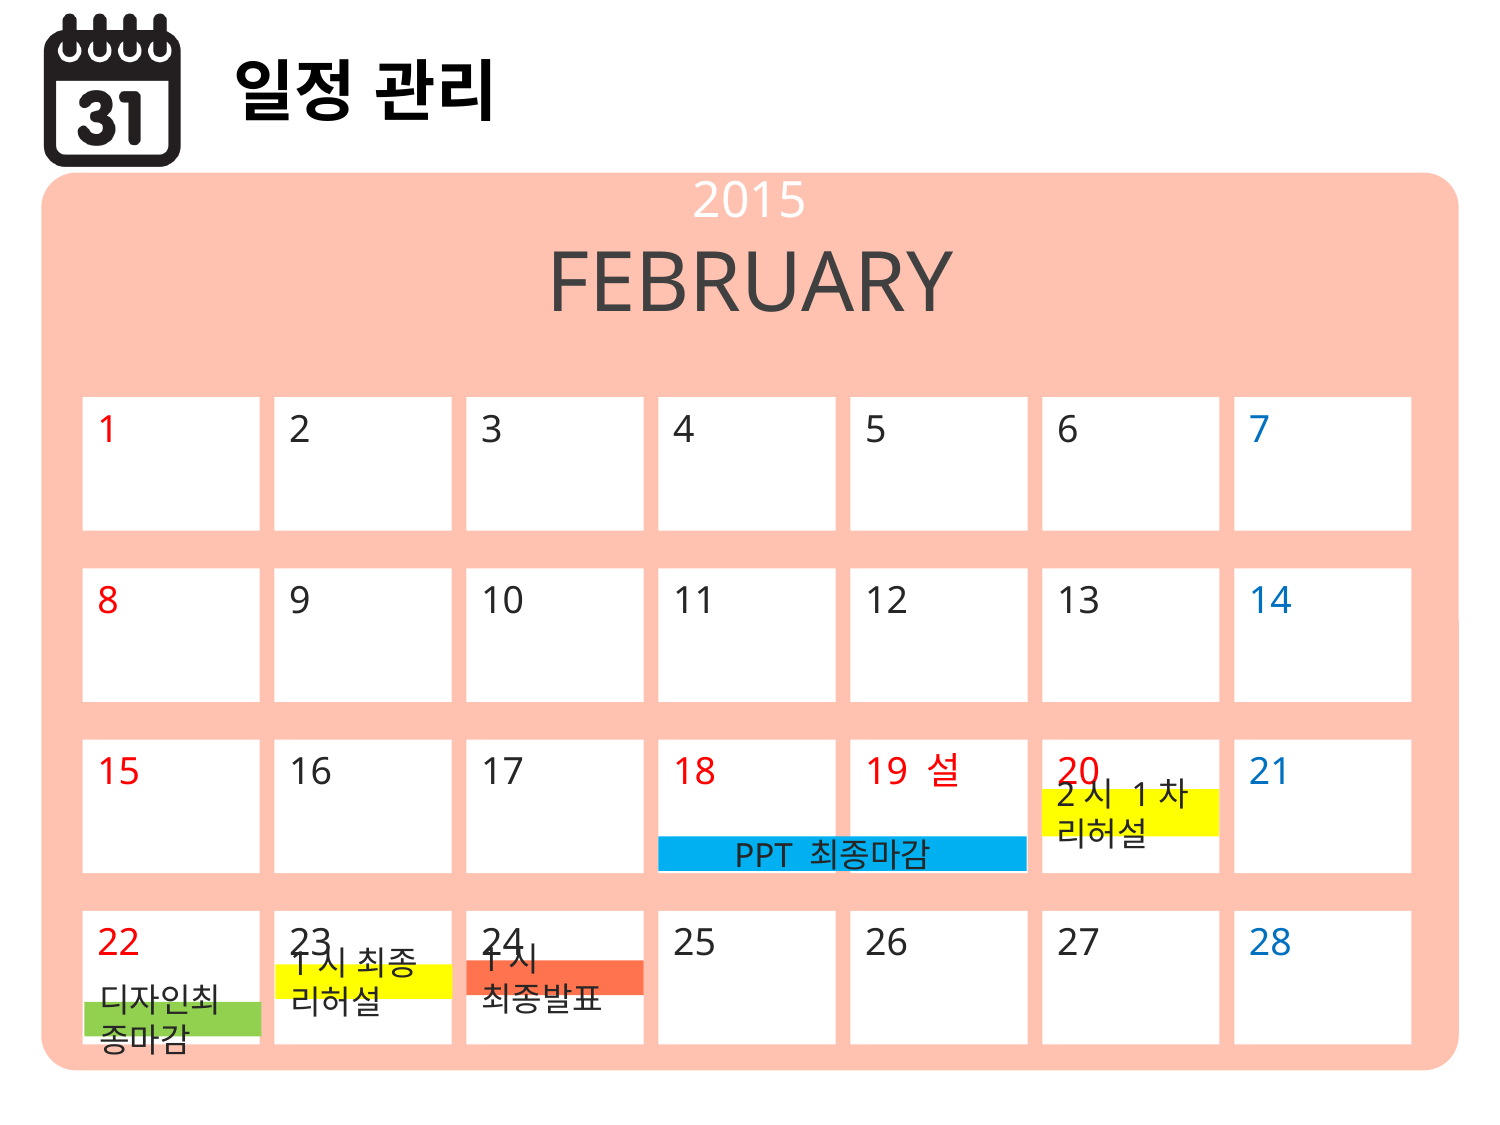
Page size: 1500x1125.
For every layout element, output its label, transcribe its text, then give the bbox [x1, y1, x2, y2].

text_box 6 [1040, 395, 1222, 533]
text_box 13 [1040, 566, 1222, 704]
picture [29, 7, 195, 173]
text_box [39, 170, 1461, 1073]
text_box 28 [1232, 909, 1414, 1047]
text_box 23 [272, 909, 454, 1047]
text_box 8 [80, 566, 262, 704]
text_box 일정 관리 [218, 41, 998, 136]
text_box 22 [80, 909, 262, 1047]
text_box 7 [1232, 395, 1414, 533]
text_box 14 [1232, 566, 1414, 704]
text_box 4 [656, 395, 838, 533]
text_box 21 [1232, 738, 1414, 875]
text_box 1시 최종 리허설 [273, 962, 455, 1001]
text_box 25 [656, 909, 838, 1047]
text_box 10 [464, 566, 646, 704]
text_box 20 [1040, 738, 1222, 875]
text_box 11 [656, 566, 838, 704]
text_box 19 설 [848, 738, 1030, 875]
text_box 24 [464, 997, 646, 1047]
text_box 16 [272, 738, 454, 875]
text_box 26 [848, 909, 1030, 1047]
text_box 1 [80, 395, 262, 533]
text_box 5 [848, 395, 1030, 533]
text_box 12 [848, 566, 1030, 704]
text_box 2015 FEBRUARY [407, 160, 1093, 335]
text_box 17 [464, 738, 646, 875]
text_box 18 [656, 738, 838, 834]
text_box 24 [464, 909, 646, 958]
text_box 27 [1040, 909, 1222, 1047]
text_box 2 [272, 395, 454, 533]
text_box 디자인최종마감 [82, 1000, 264, 1038]
text_box 3 [464, 395, 646, 533]
text_box PPT 최종마감 [656, 834, 1029, 873]
text_box 15 [80, 738, 262, 875]
text_box 1시 최종발표 [464, 958, 646, 997]
text_box 9 [272, 566, 454, 704]
text_box 2시 1차 리허설 [1040, 787, 1221, 838]
